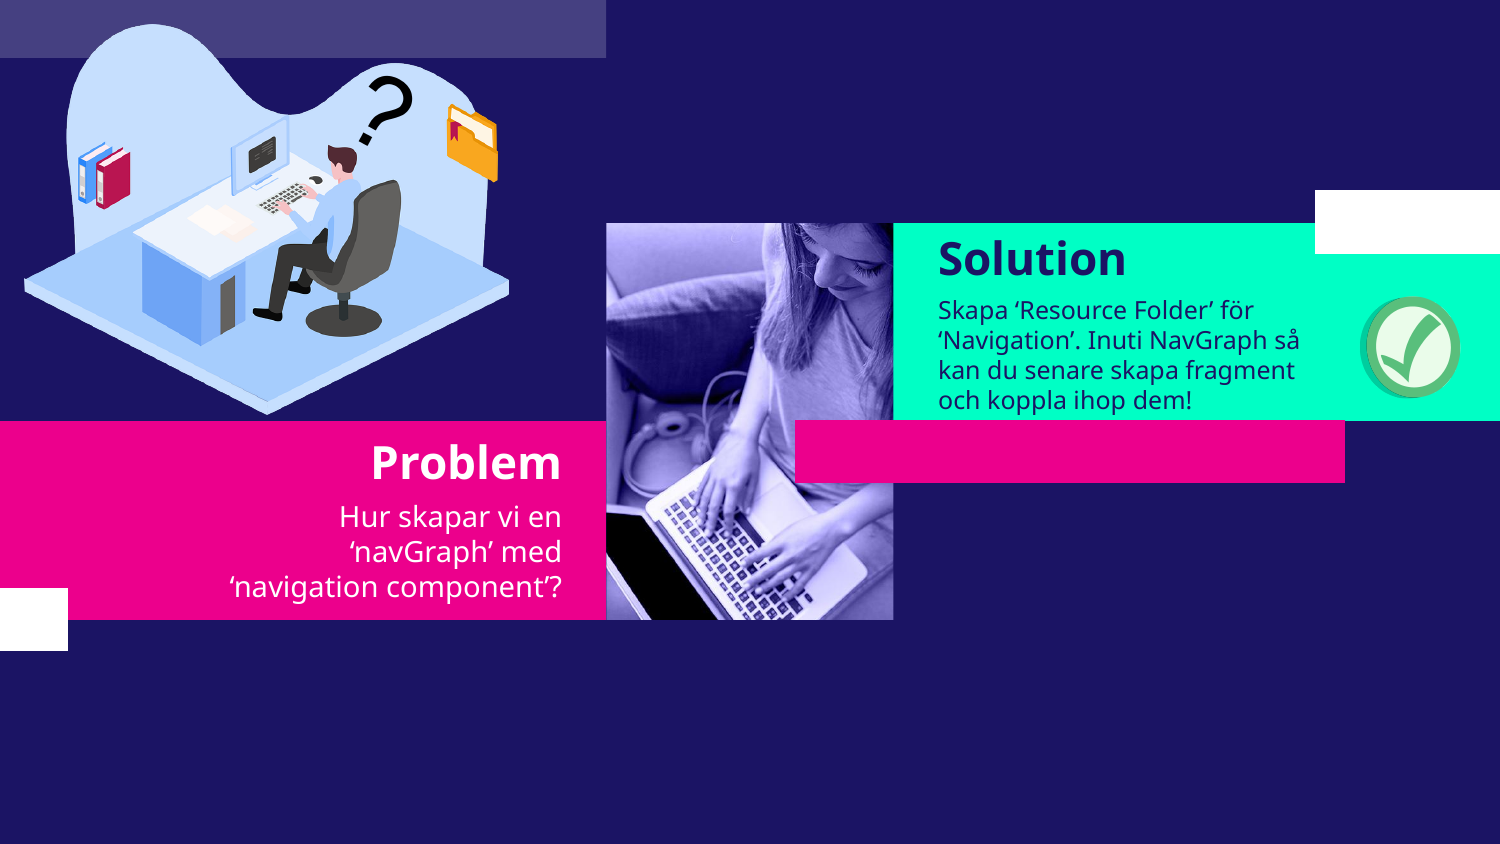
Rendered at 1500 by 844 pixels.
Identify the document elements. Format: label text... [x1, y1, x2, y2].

picture [1358, 294, 1462, 401]
subtitle Hur skapar vi en ‘navGraph’ med ‘navigation component’? [185, 498, 578, 575]
picture [24, 24, 509, 415]
title Problem [184, 439, 578, 483]
text_box [898, 419, 1346, 483]
subtitle Skapa ‘Resource Folder’ för ‘Navigation’. Inuti NavGraph så kan du senare skapa fragment och koppla ihop dem! [923, 294, 1346, 372]
title Solution [923, 235, 1316, 280]
picture [606, 222, 894, 620]
